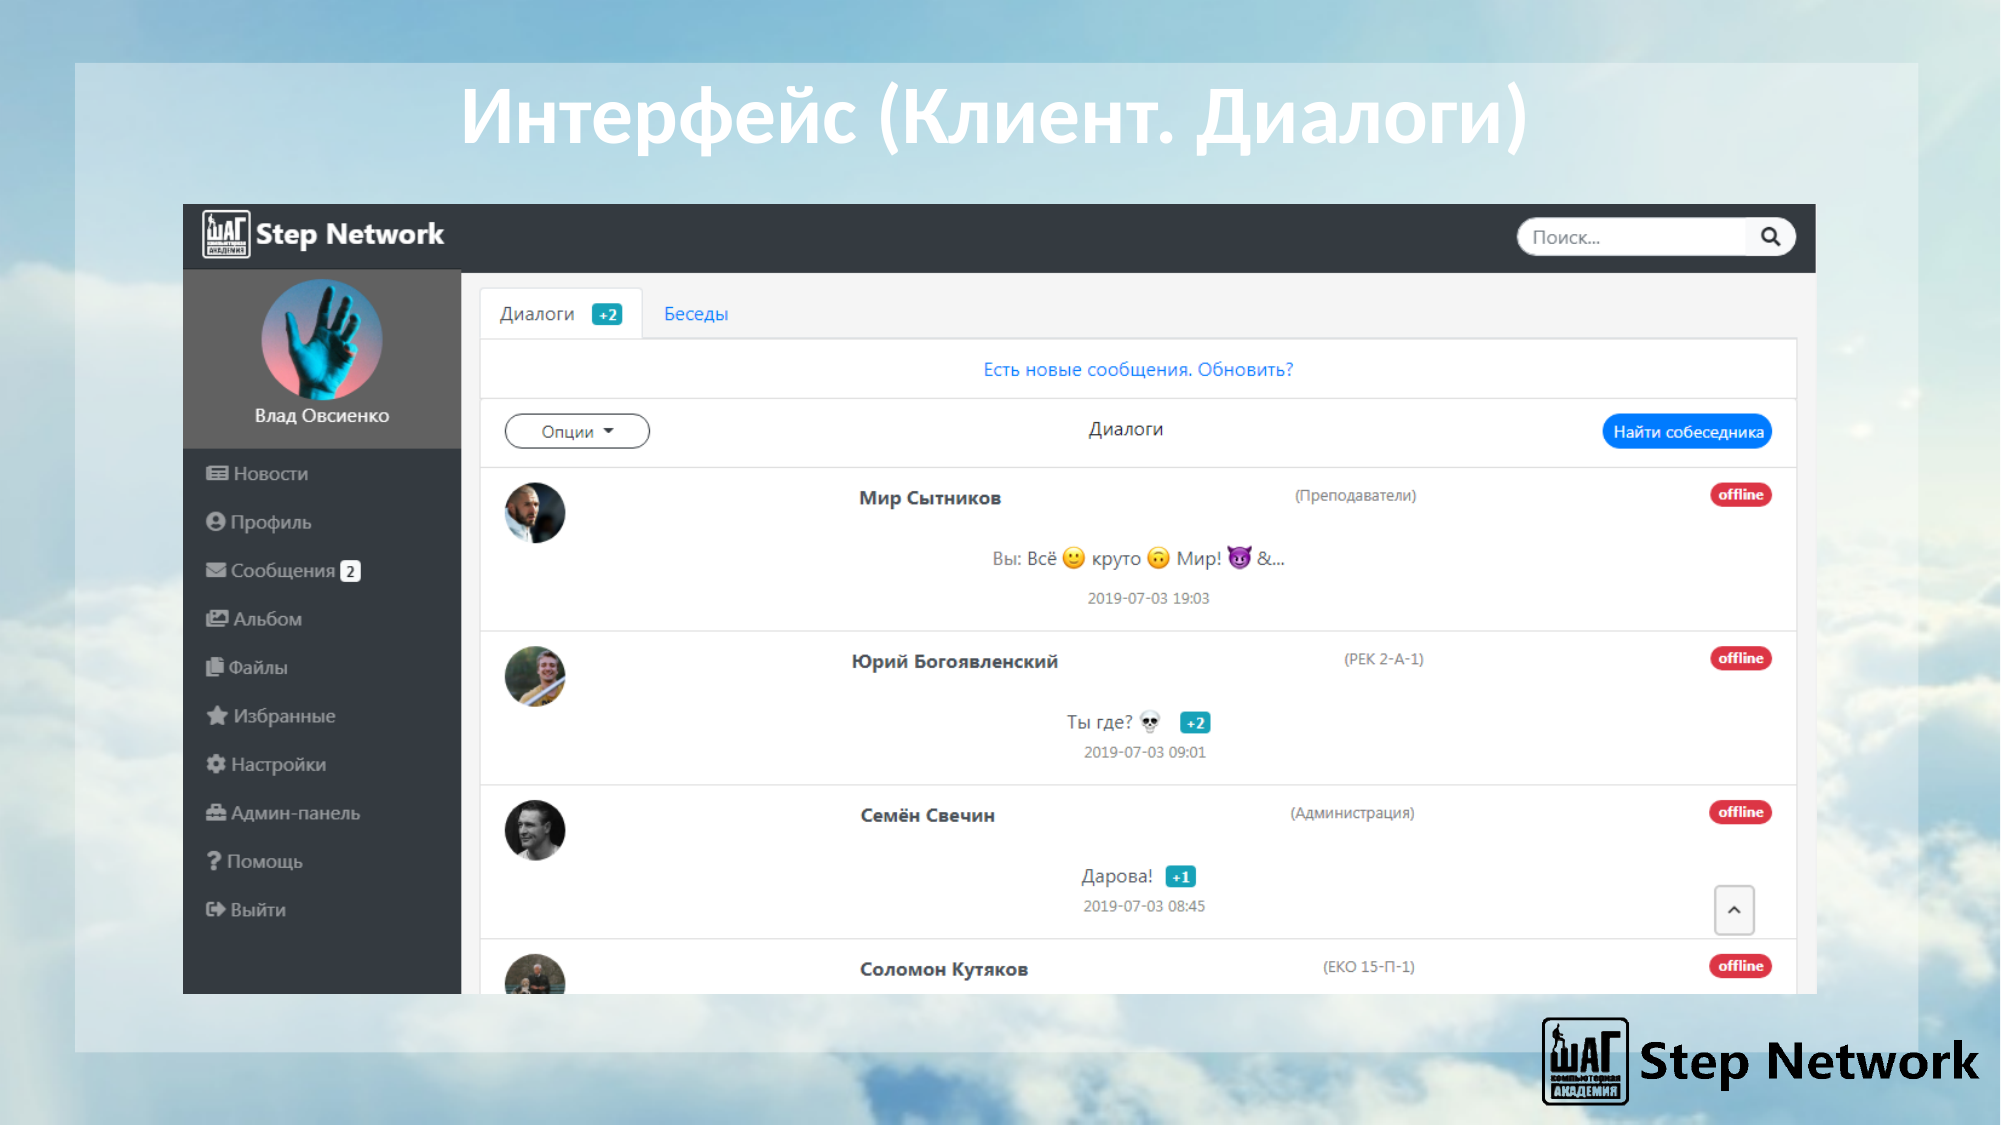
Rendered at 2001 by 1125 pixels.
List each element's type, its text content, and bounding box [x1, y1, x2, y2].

text_box Интерфейс (Клиент. Диалоги) [134, 53, 1857, 168]
picture [0, 0, 2001, 1125]
text_box [74, 62, 1919, 1053]
